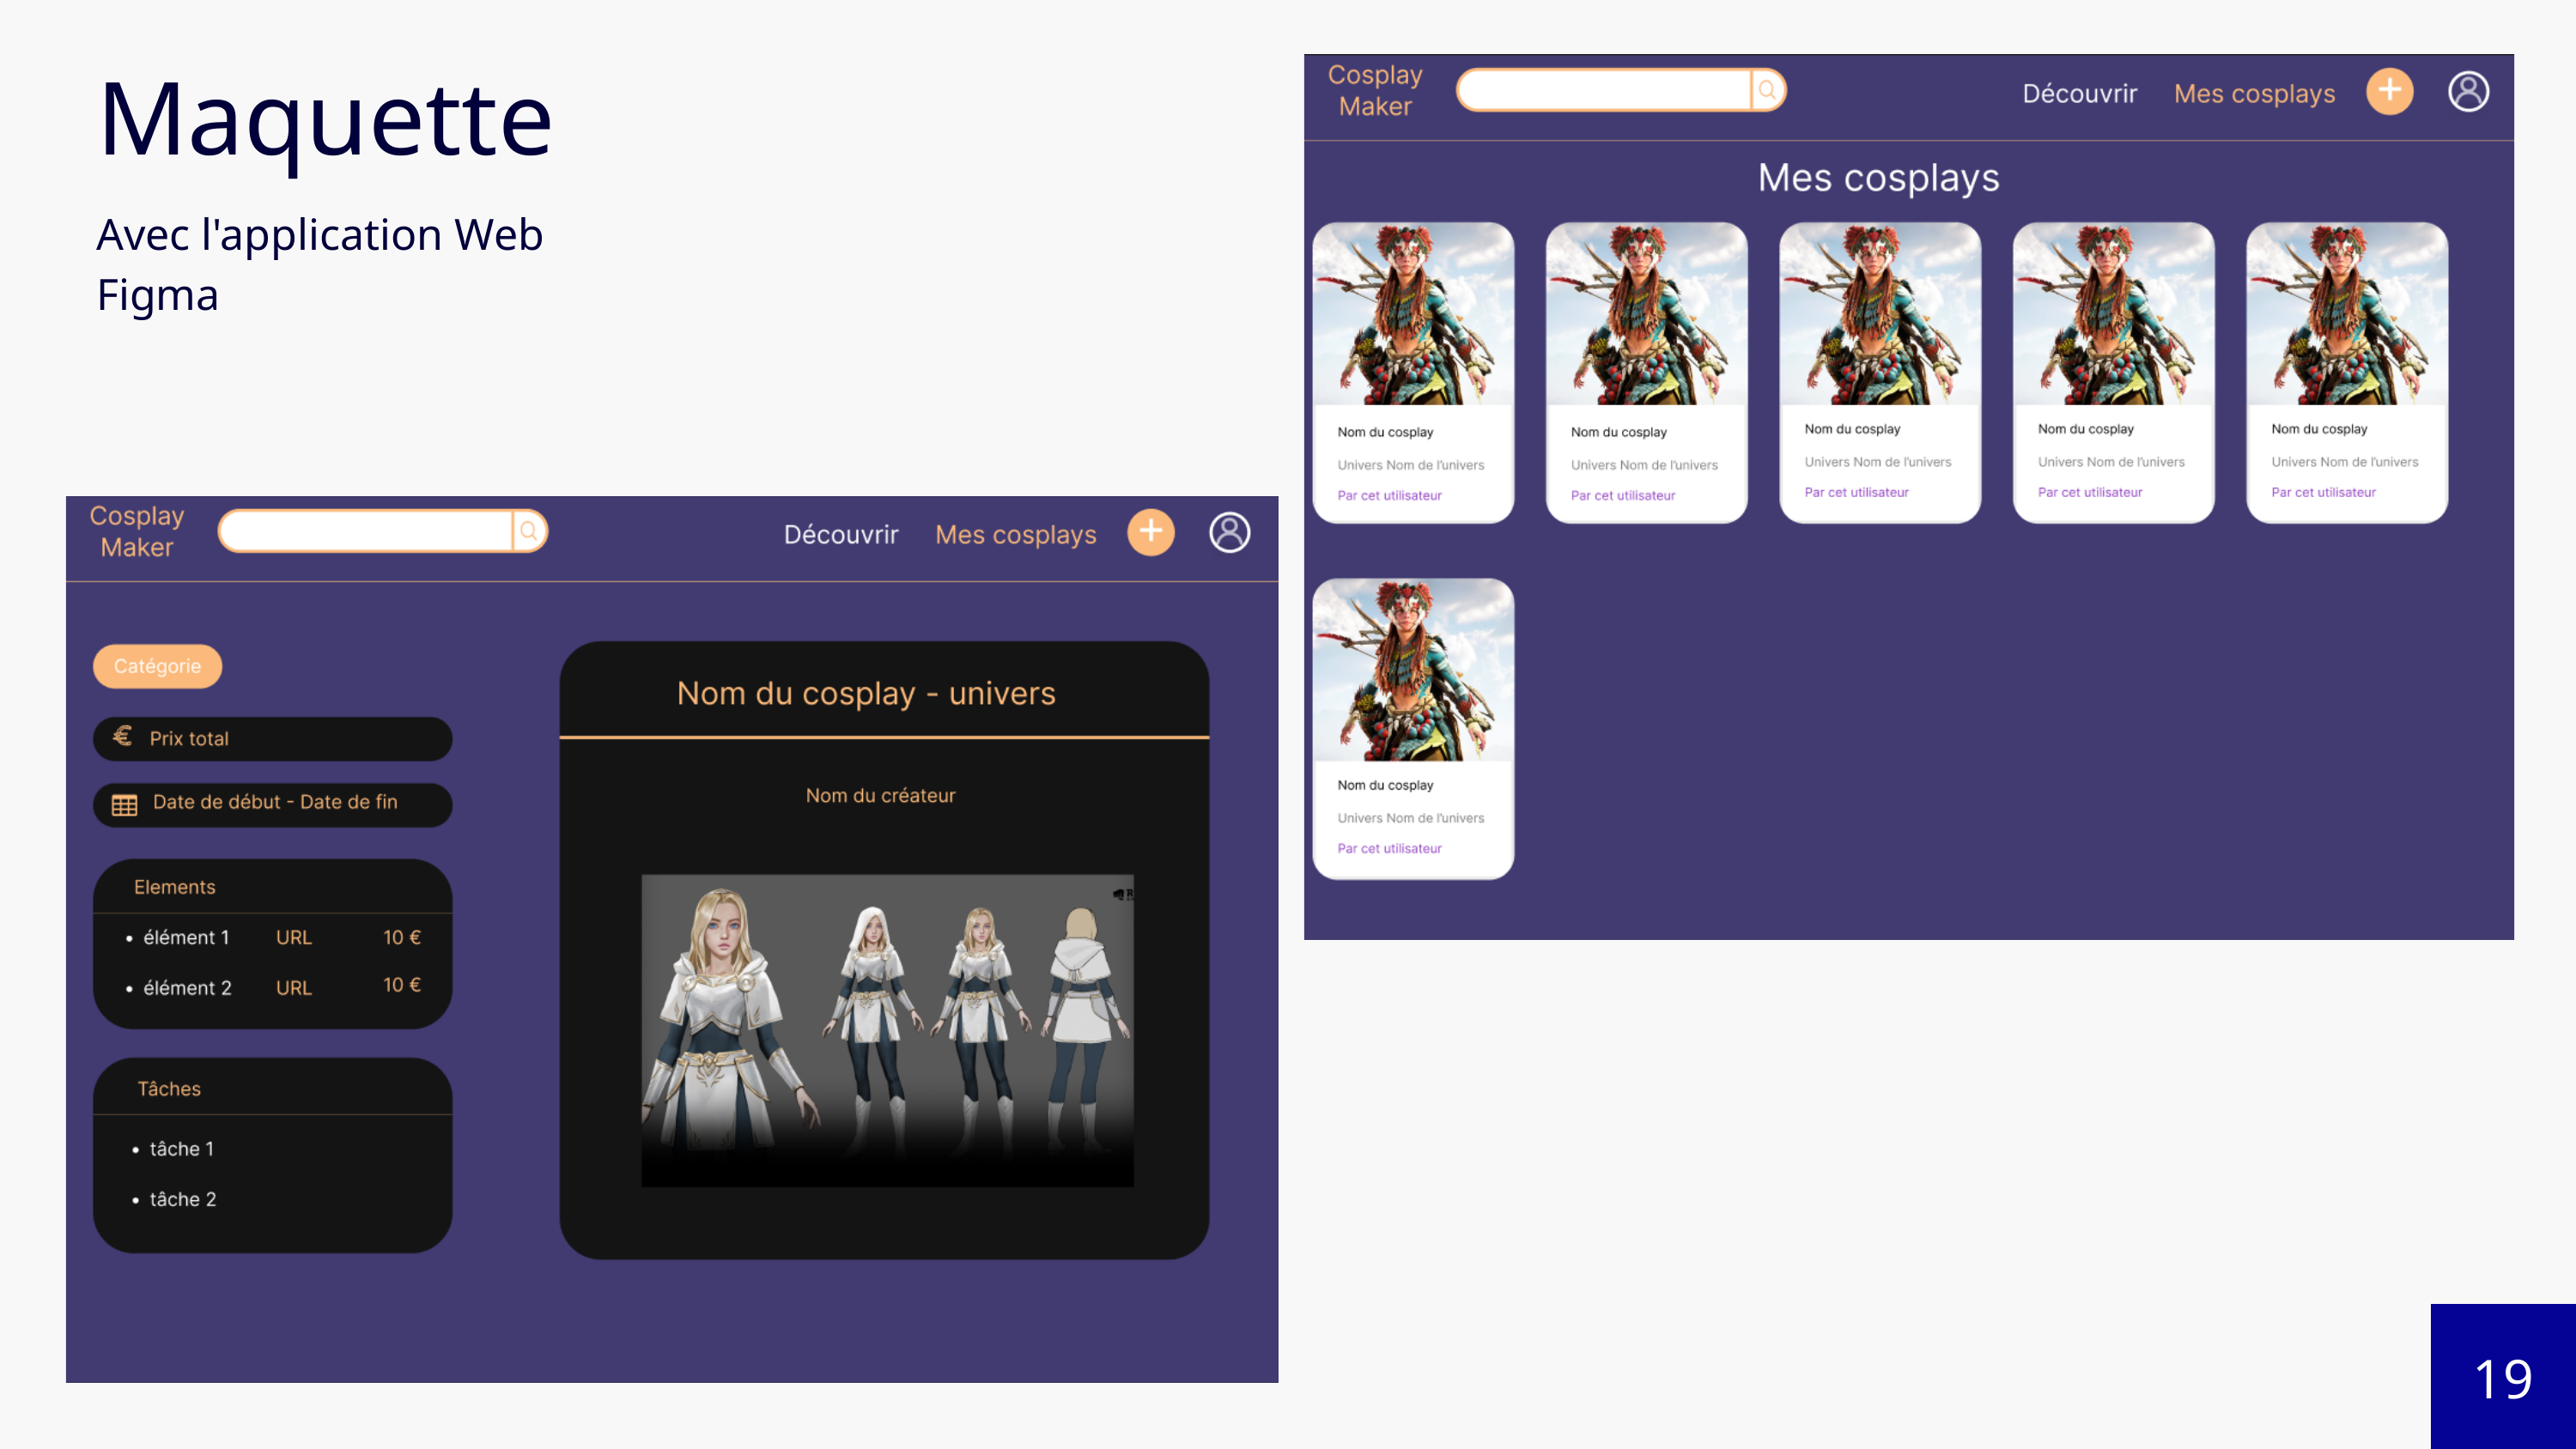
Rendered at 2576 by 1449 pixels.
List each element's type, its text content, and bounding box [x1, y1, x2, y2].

text_box [1303, 54, 2515, 940]
text_box [65, 496, 1279, 1383]
text_box Maquette [96, 54, 1801, 176]
text_box Avec l'application Web Figma [96, 198, 672, 379]
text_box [2430, 1303, 2576, 1449]
